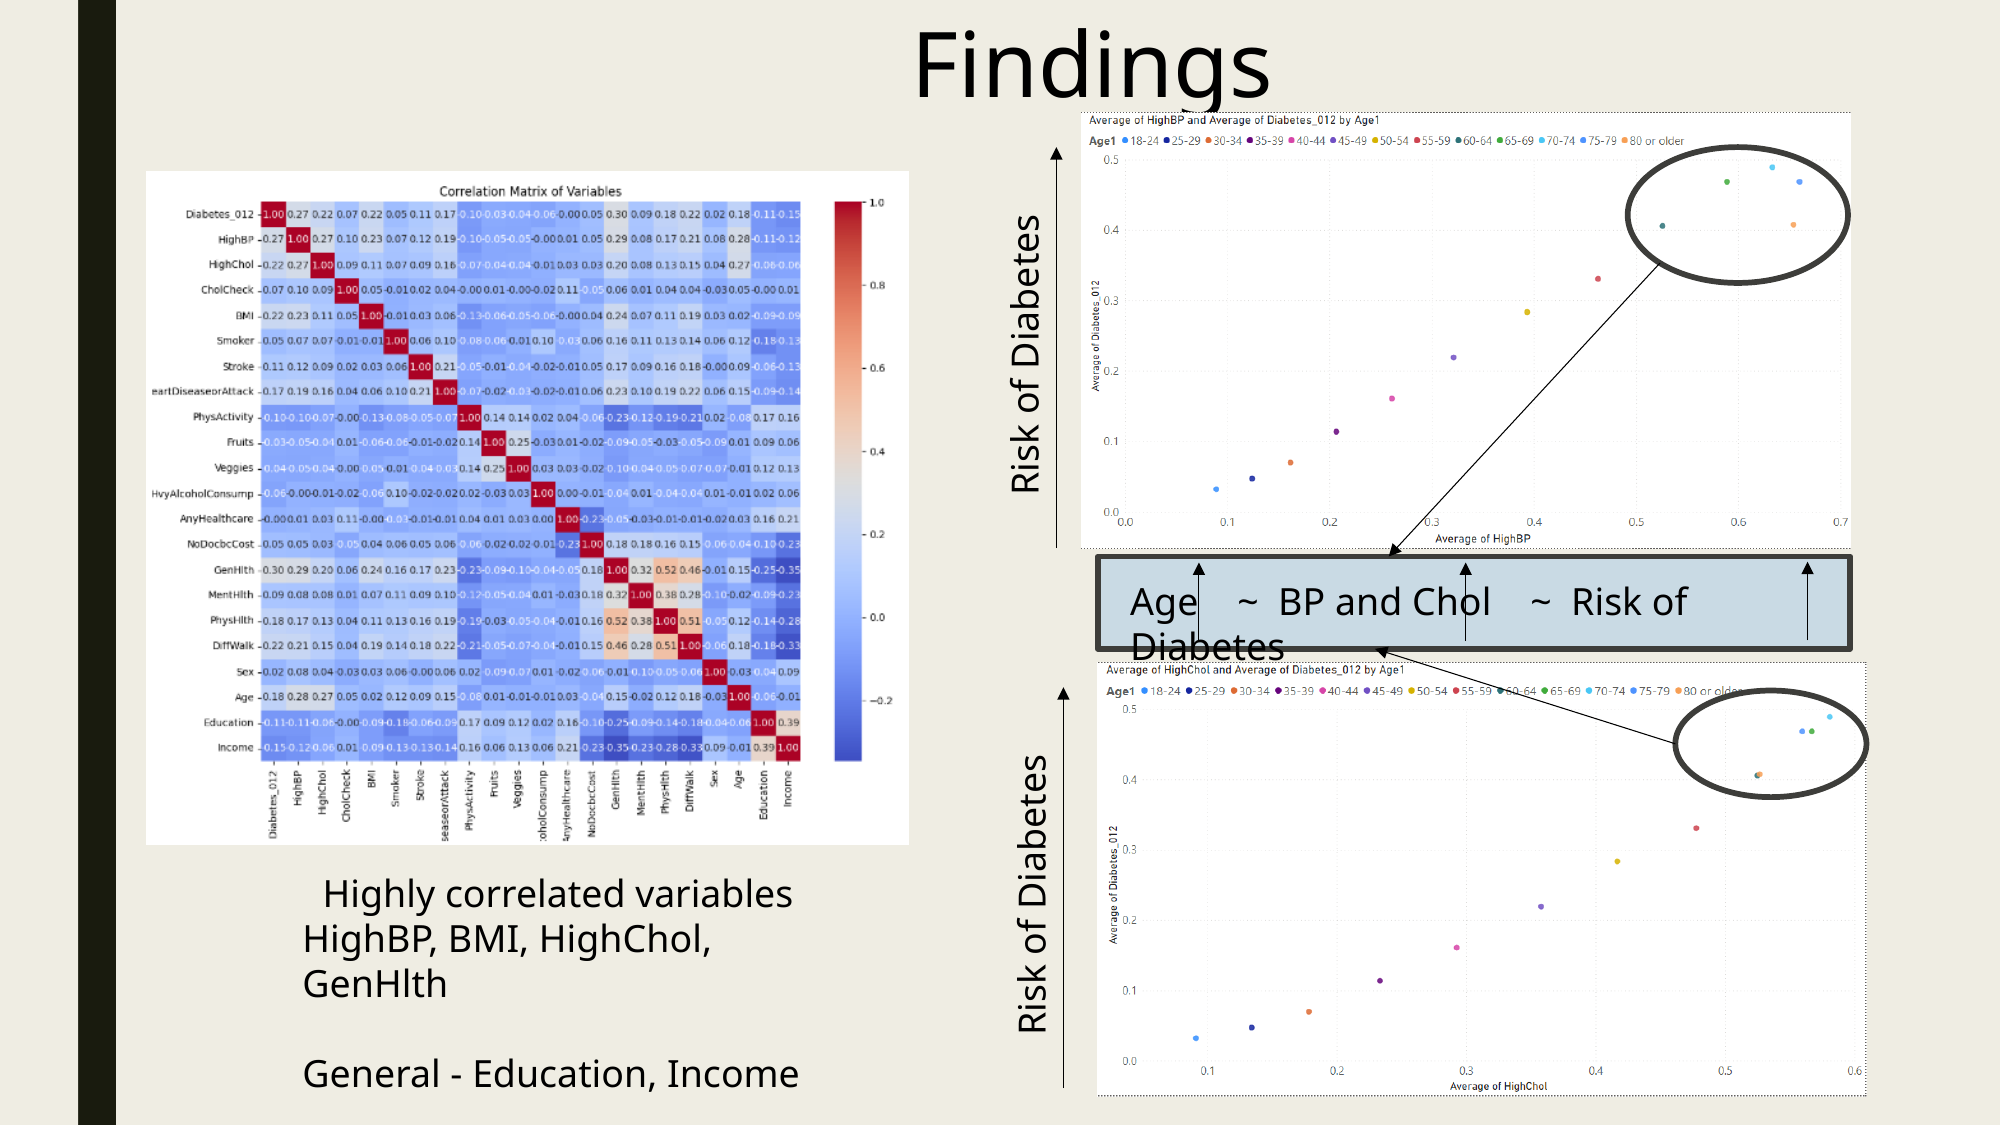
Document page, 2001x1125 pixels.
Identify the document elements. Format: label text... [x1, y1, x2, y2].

text_box Highly correlated variables HighBP, BMI, HighChol, GenHlth General - Education, Income [287, 862, 829, 1125]
picture [1097, 662, 1867, 1097]
text_box Risk of Diabetes [993, 150, 1054, 511]
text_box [1374, 648, 1676, 744]
text_box Age ~ BP and Chol ~ Risk of Diabetes [1115, 570, 1843, 662]
text_box [1095, 554, 1853, 652]
title Findings [896, 12, 1738, 125]
text_box [76, 0, 119, 1125]
picture [1081, 112, 1851, 549]
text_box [1388, 263, 1660, 557]
picture [146, 171, 909, 845]
text_box Risk of Diabetes [1000, 690, 1061, 1051]
